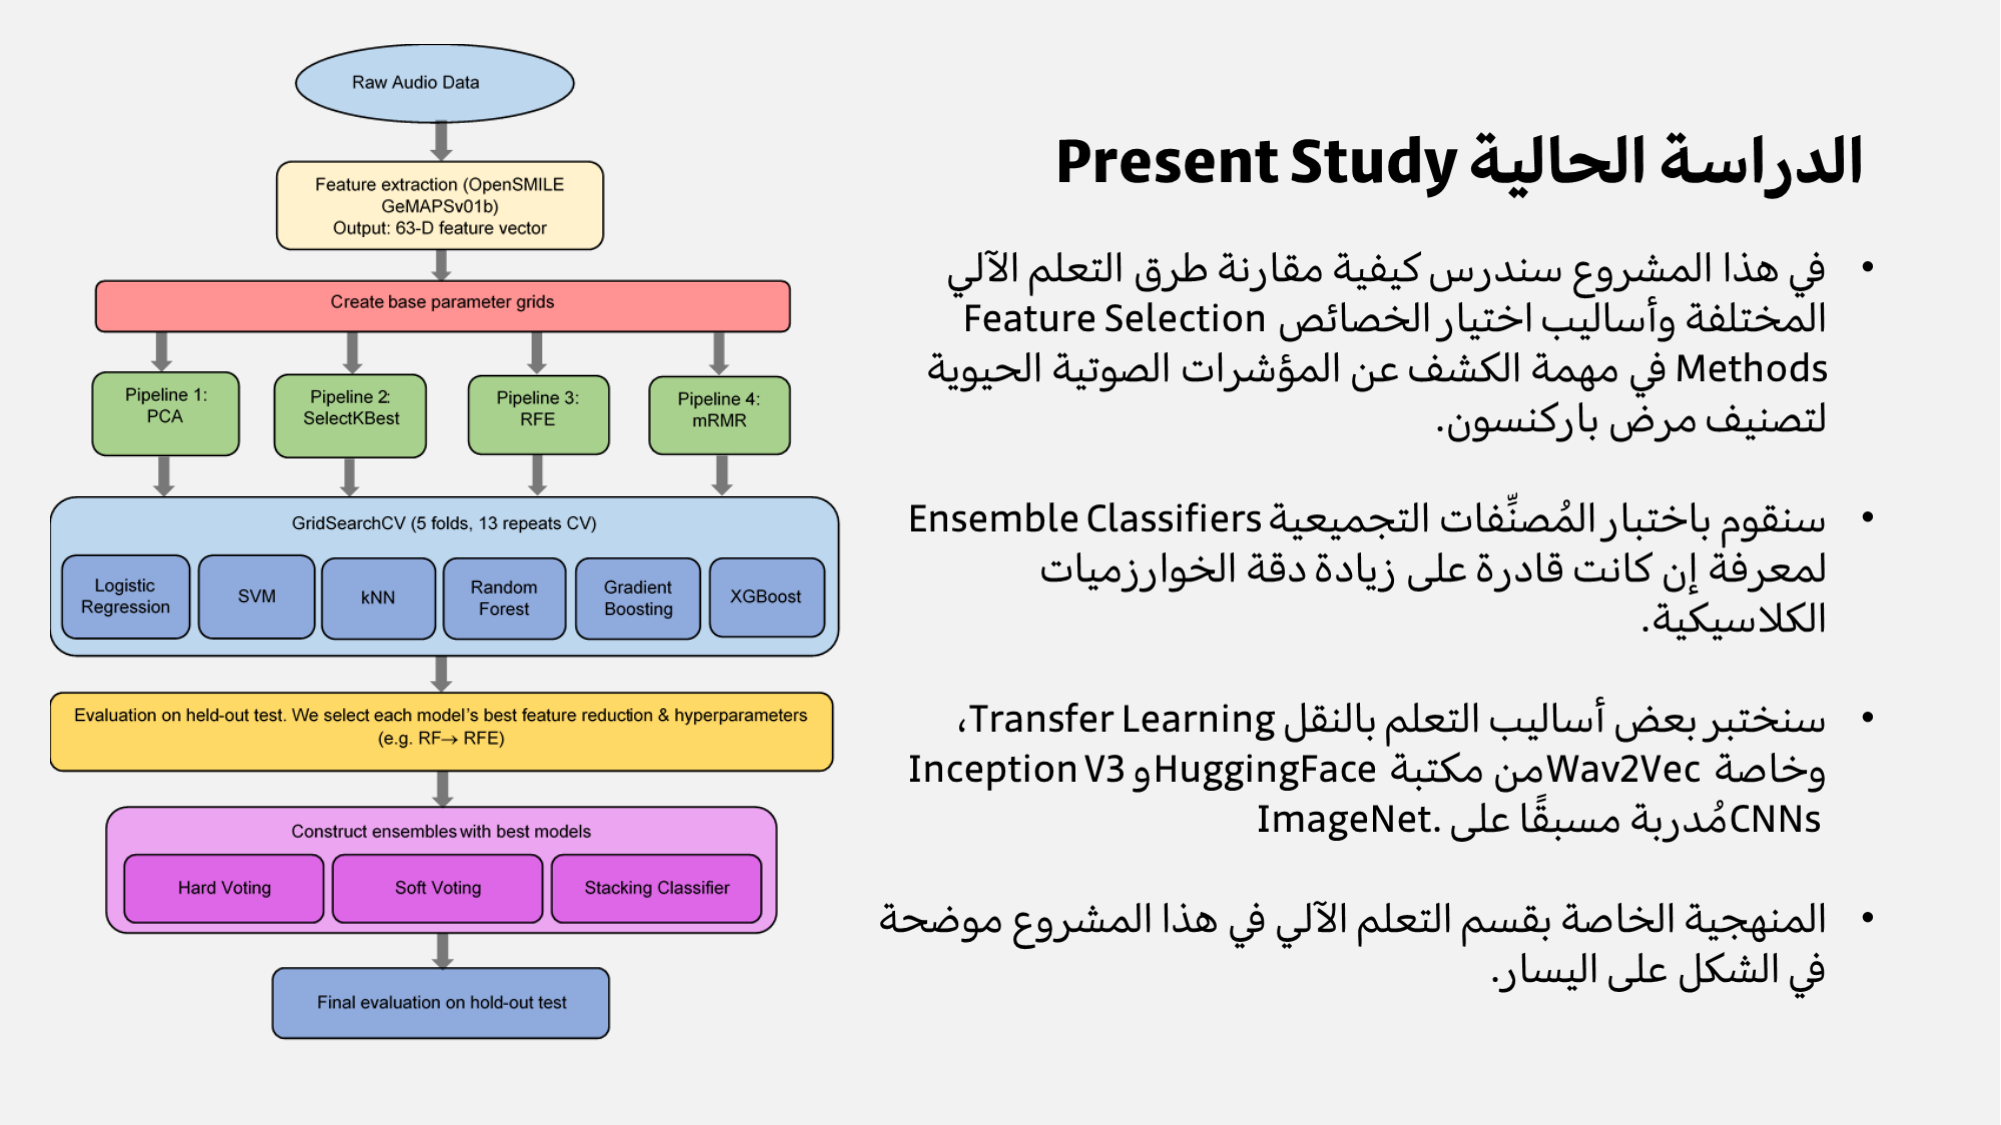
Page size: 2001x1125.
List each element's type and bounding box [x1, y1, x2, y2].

picture [50, 44, 1909, 1046]
